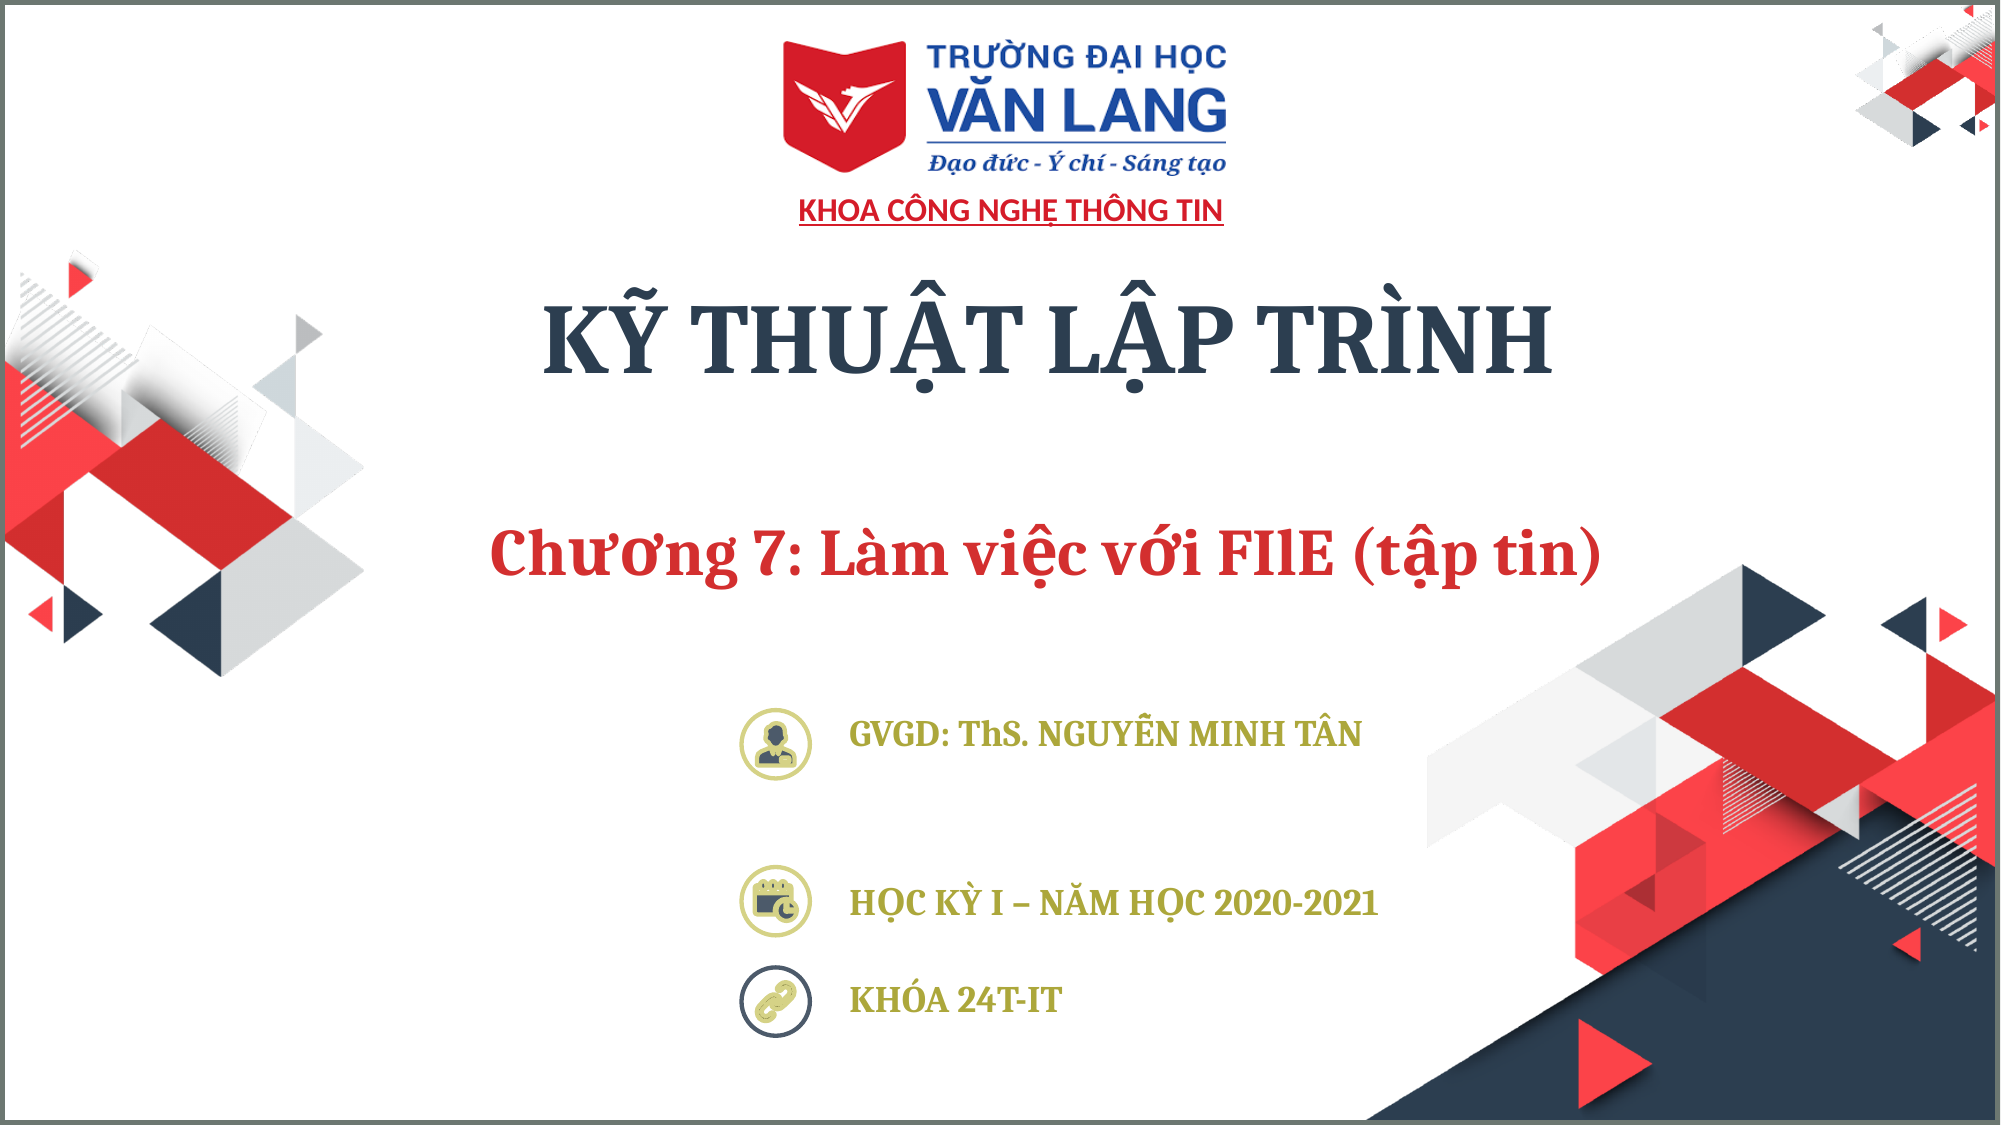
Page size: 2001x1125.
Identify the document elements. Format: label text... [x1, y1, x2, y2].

picture [5, 250, 364, 676]
picture [780, 38, 1226, 176]
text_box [741, 709, 811, 779]
picture [1855, 5, 1995, 147]
text_box [754, 980, 797, 1024]
text_box KHÓA 24T-IT [834, 967, 1442, 1028]
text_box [741, 866, 811, 936]
picture [1305, 564, 1995, 1120]
text_box Chương 7: Làm việc với FIlE (tập tin) [328, 501, 1769, 597]
text_box GVGD: ThS. NGUYỄN MINH TÂN [834, 701, 1442, 807]
text_box [739, 965, 813, 1038]
text_box HỌC KỲ I – NĂM HỌC 2020-2021 [834, 871, 1442, 931]
text_box KỸ THUẬT LẬP TRÌNH [526, 266, 1571, 402]
